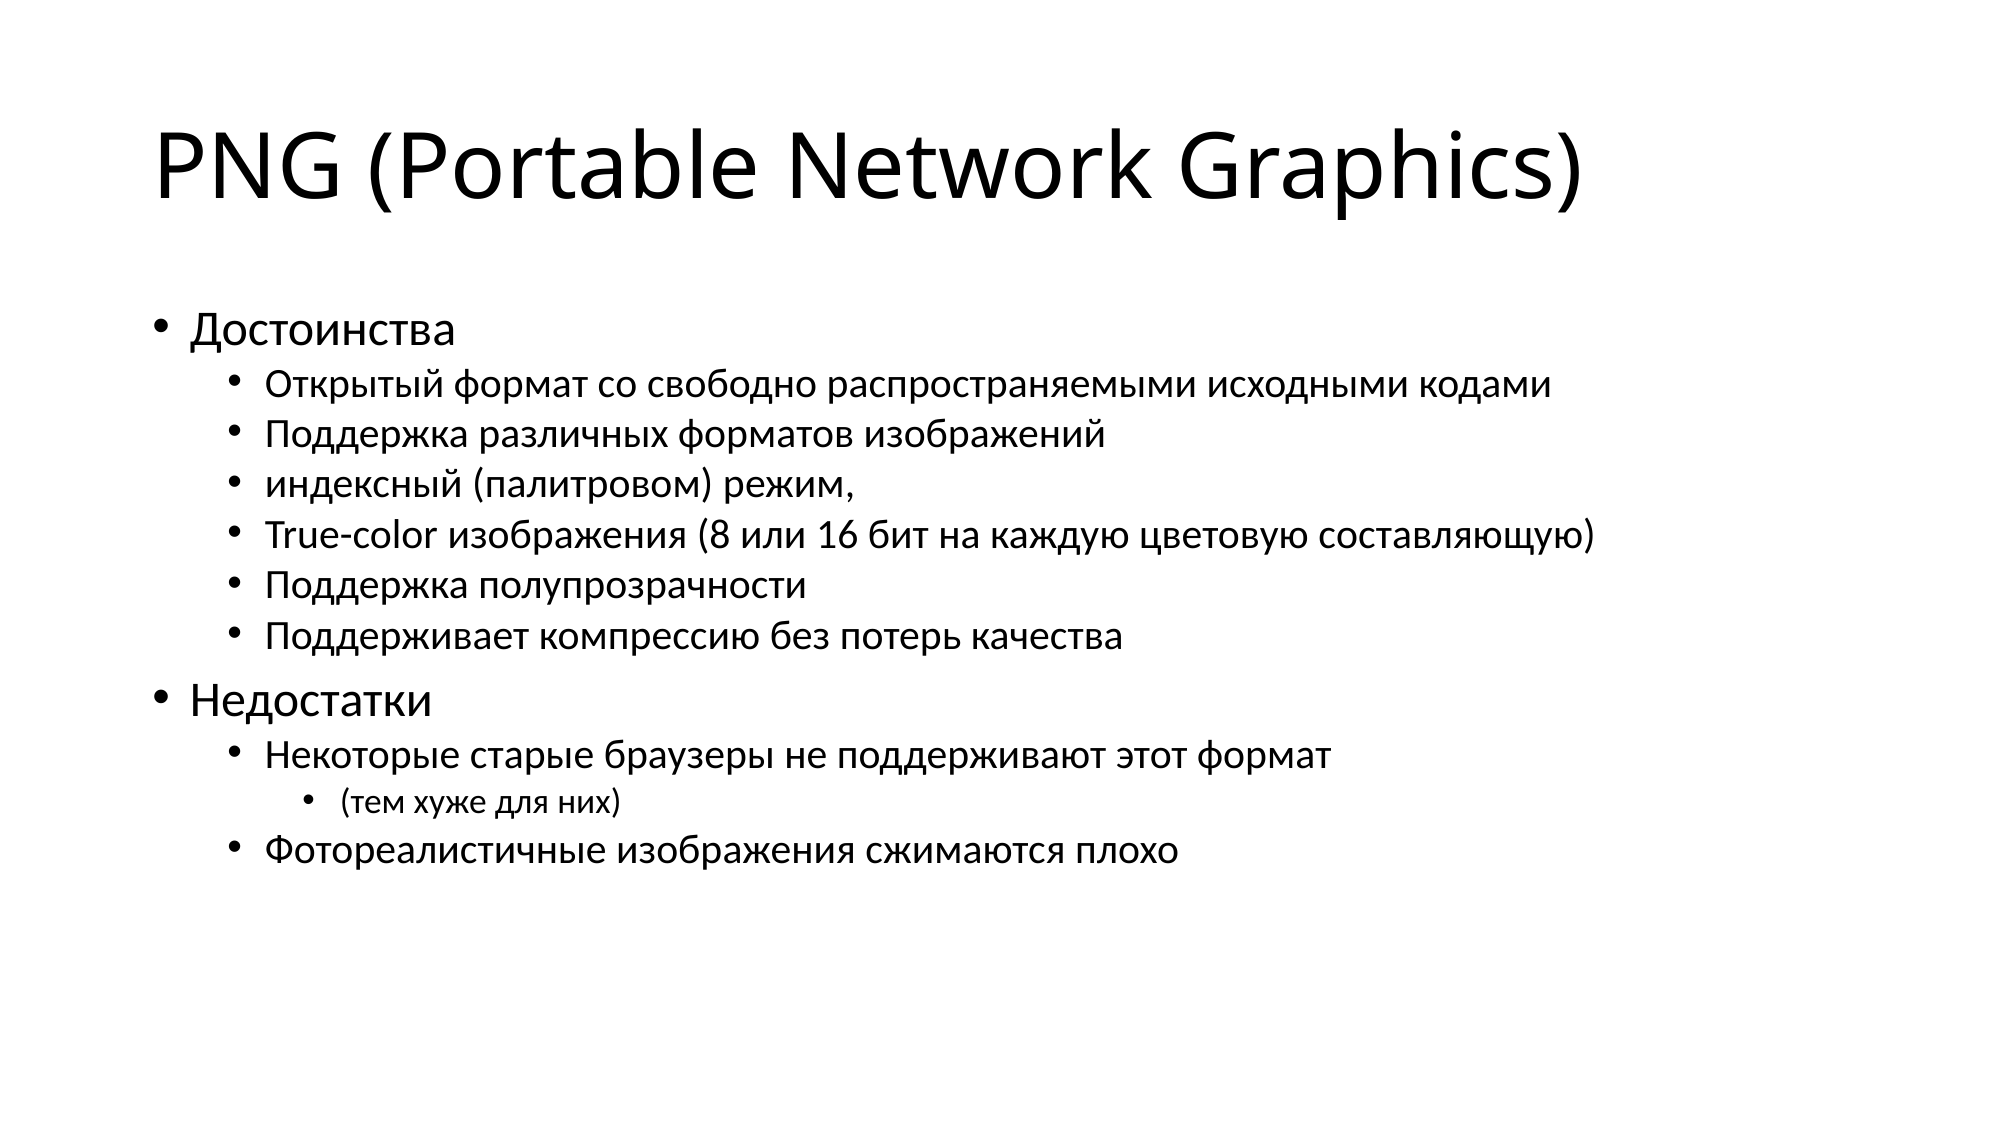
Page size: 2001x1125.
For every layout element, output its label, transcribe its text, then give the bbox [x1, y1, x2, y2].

list Достоинства Открытый формат со свободно распространяемыми исходными кодами Поддержка различных форматов изображений индексный (палитровом) режим, True-color изображения (8 или 16 бит на каждую цветовую составляющую) Поддержка полупрозрачности Поддерживает компрессию без потерь качества Недостатки Некоторые старые браузеры не поддерживают этот формат (тем хуже для них) Фотореалистичные изображения сжимаются плохо [137, 299, 1863, 1014]
title PNG (Portable Network Graphics) [137, 59, 1863, 278]
